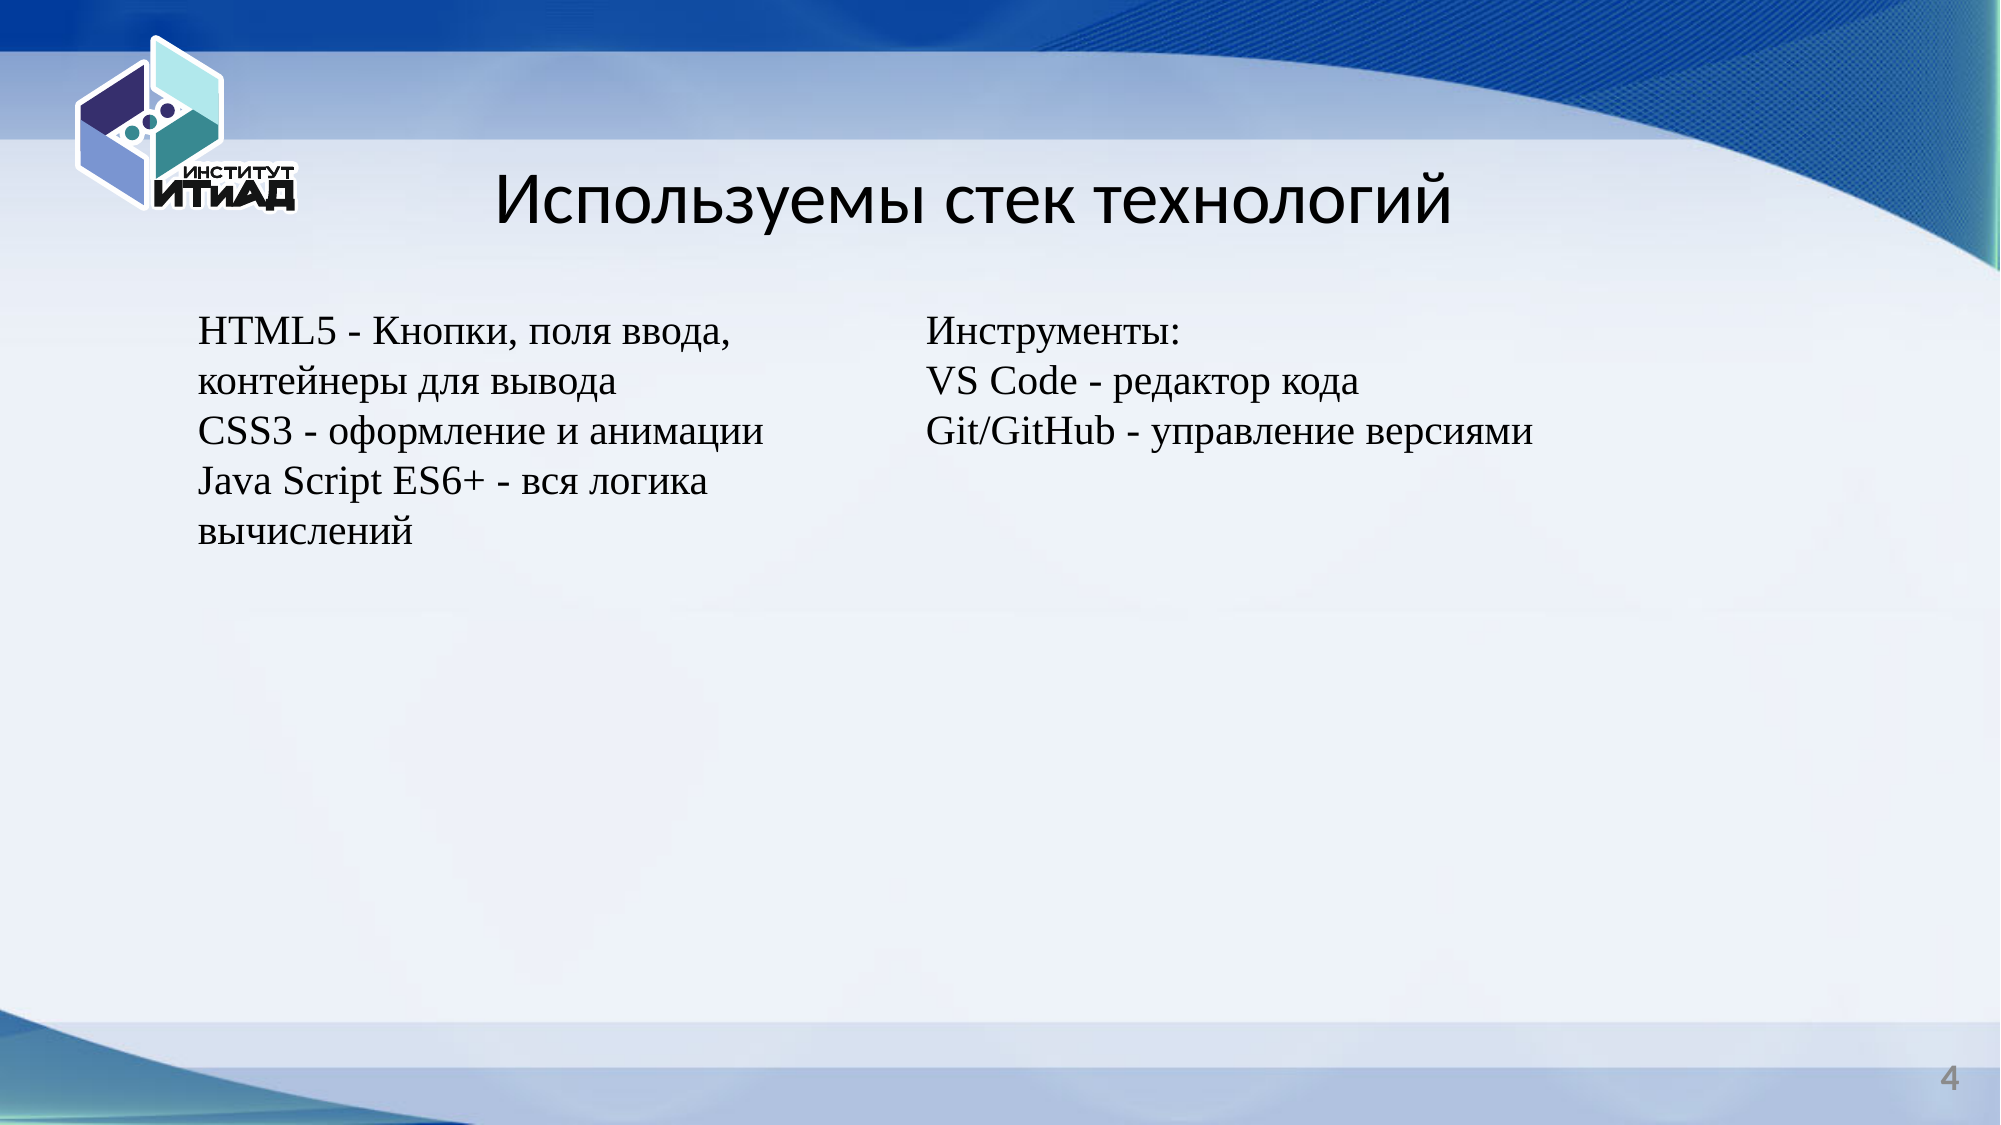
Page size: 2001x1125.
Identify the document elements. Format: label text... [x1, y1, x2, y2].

text_box Инструменты: VS Code - редактор кода Git/GitHub - управление версиями [910, 295, 1911, 461]
slide_number 4 [1524, 1045, 1975, 1106]
text_box Используемы стек технологий [320, 141, 1629, 247]
text_box HTML5 - Кнопки, поля ввода, контейнеры для вывода CSS3 - оформление и анимации Java Script ES6+ - вся логика вычислений [183, 295, 911, 561]
picture [0, 0, 2000, 1125]
